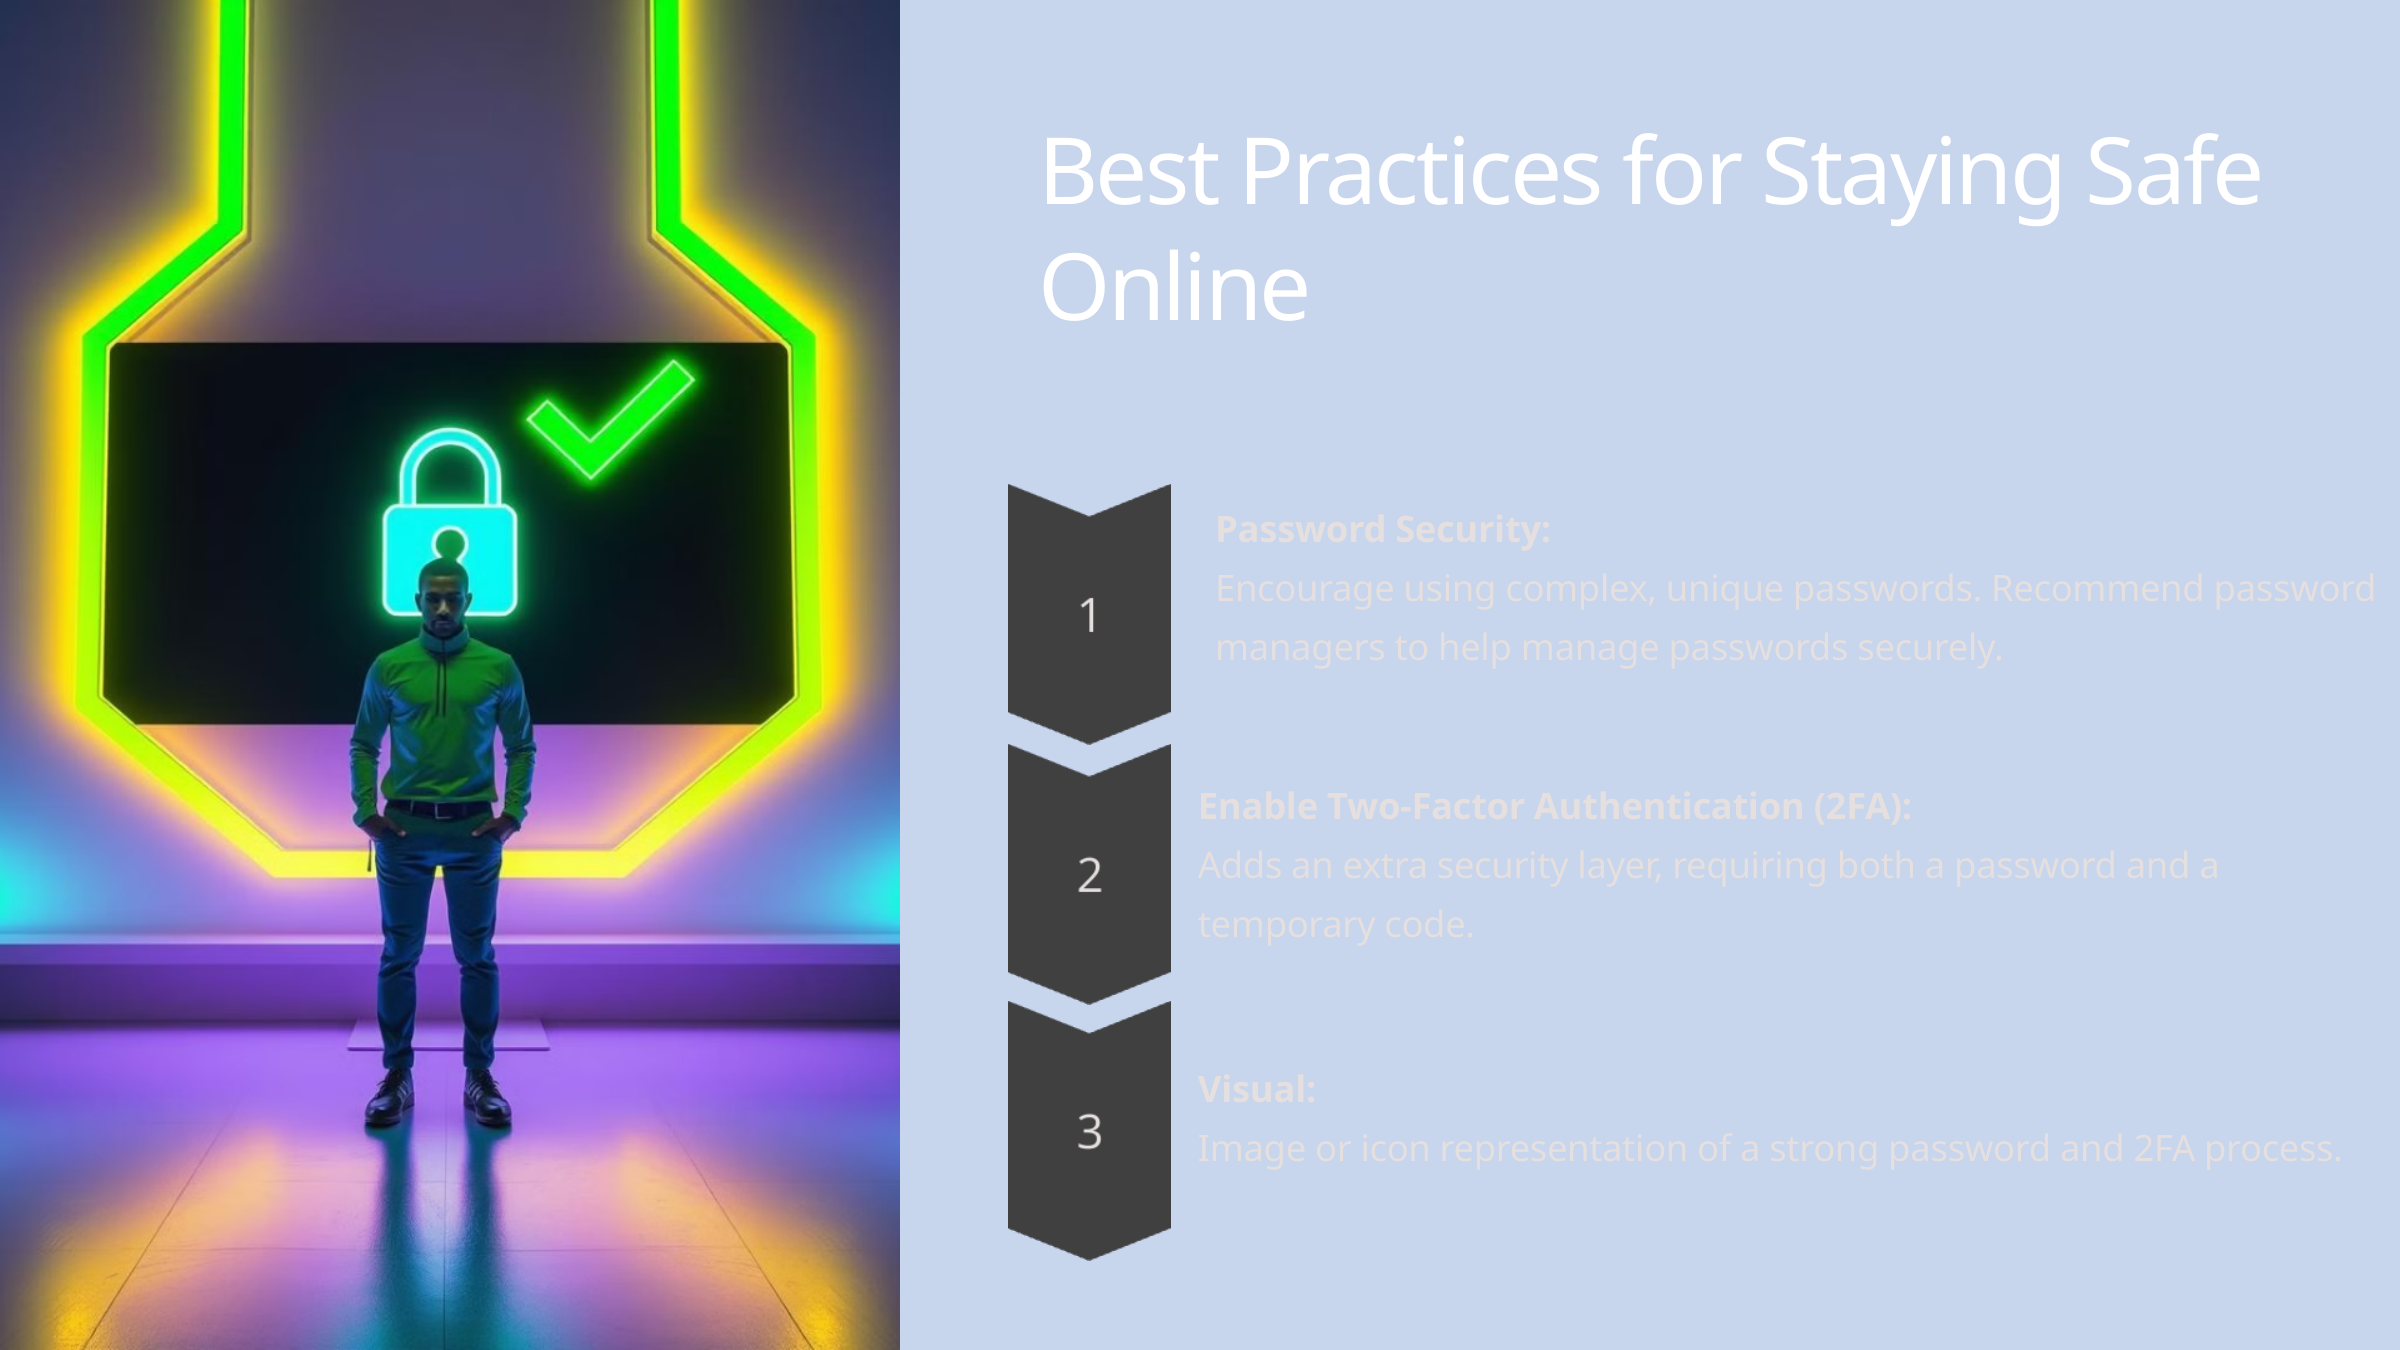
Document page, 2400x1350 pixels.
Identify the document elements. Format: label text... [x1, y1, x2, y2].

text_box Enable Two-Factor Authentication (2FA): Adds an extra security layer, requiring both a password and a temporary code. [1197, 767, 2323, 953]
picture [0, 0, 900, 1350]
text_box Best Practices for Staying Safe Online [1038, 107, 2278, 341]
text_box Visual: Image or icon representation of a strong password and 2FA process. [1197, 1050, 2400, 1170]
picture [1008, 484, 1171, 1261]
text_box Password Security: Encourage using complex, unique passwords. Recommend password managers to help manage passwords securely. [1215, 490, 2368, 684]
